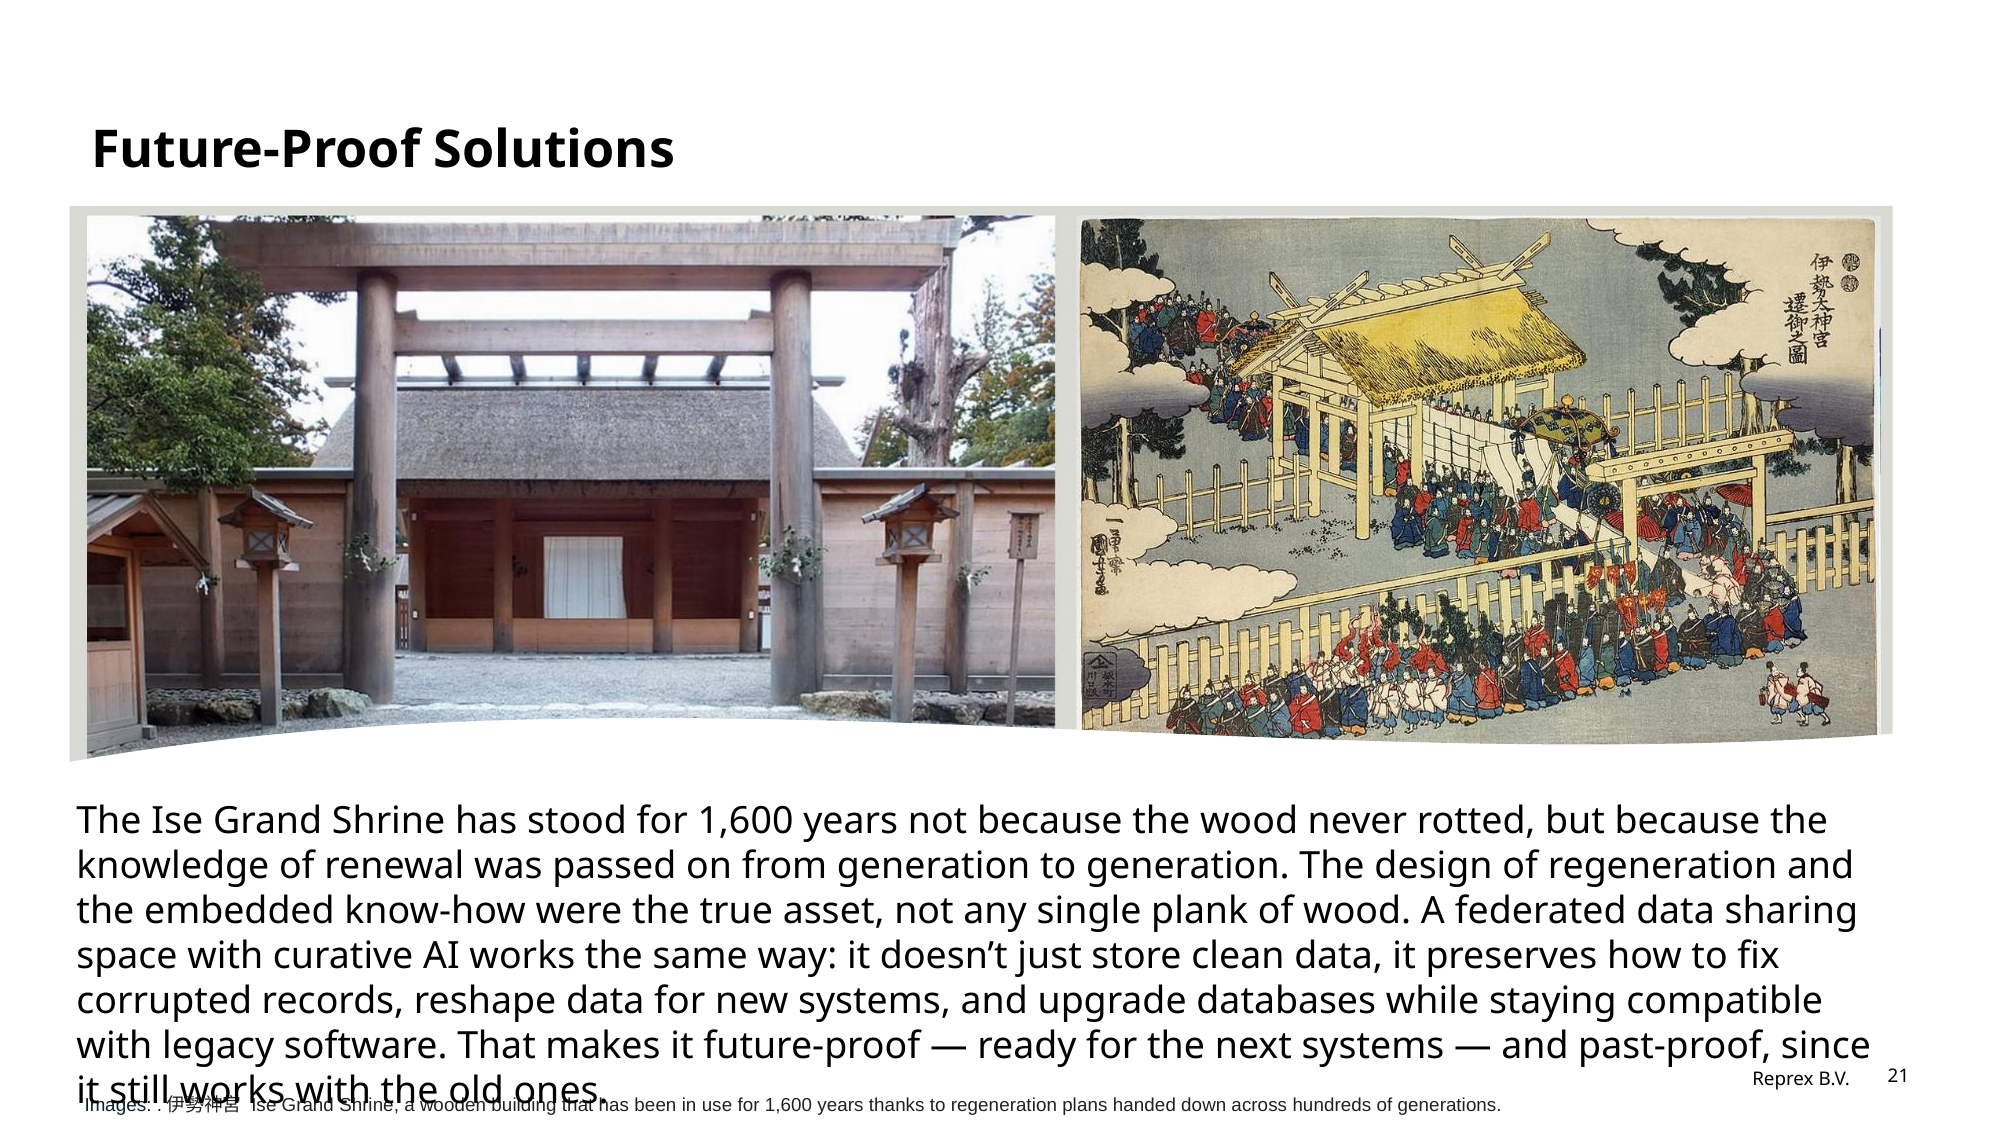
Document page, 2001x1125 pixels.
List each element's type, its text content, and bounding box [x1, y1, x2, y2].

picture [69, 205, 1893, 763]
text_box The Ise Grand Shrine has stood for 1,600 years not because the wood never rotted, but because the knowledge of renewal was passed on from generation to generation. The design of regeneration and the embedded know-how were the true asset, not any single plank of wood. A federated data sharing space with curative AI works the same way: it doesn’t just store clean data, it preserves how to fix corrupted records, reshape data for new systems, and upgrade databases while staying compatible with legacy software. That makes it future-proof — ready for the next systems — and past-proof, since it still works with the old ones. [76, 795, 1893, 1015]
text_box Images: .伊勢神宮 Ise Grand Shrine, a wooden building that has been in use for 1,600 years thanks to regeneration plans handed down across hundreds of generations. [69, 1065, 1629, 1125]
title Future-Proof Solutions [91, 58, 1909, 179]
